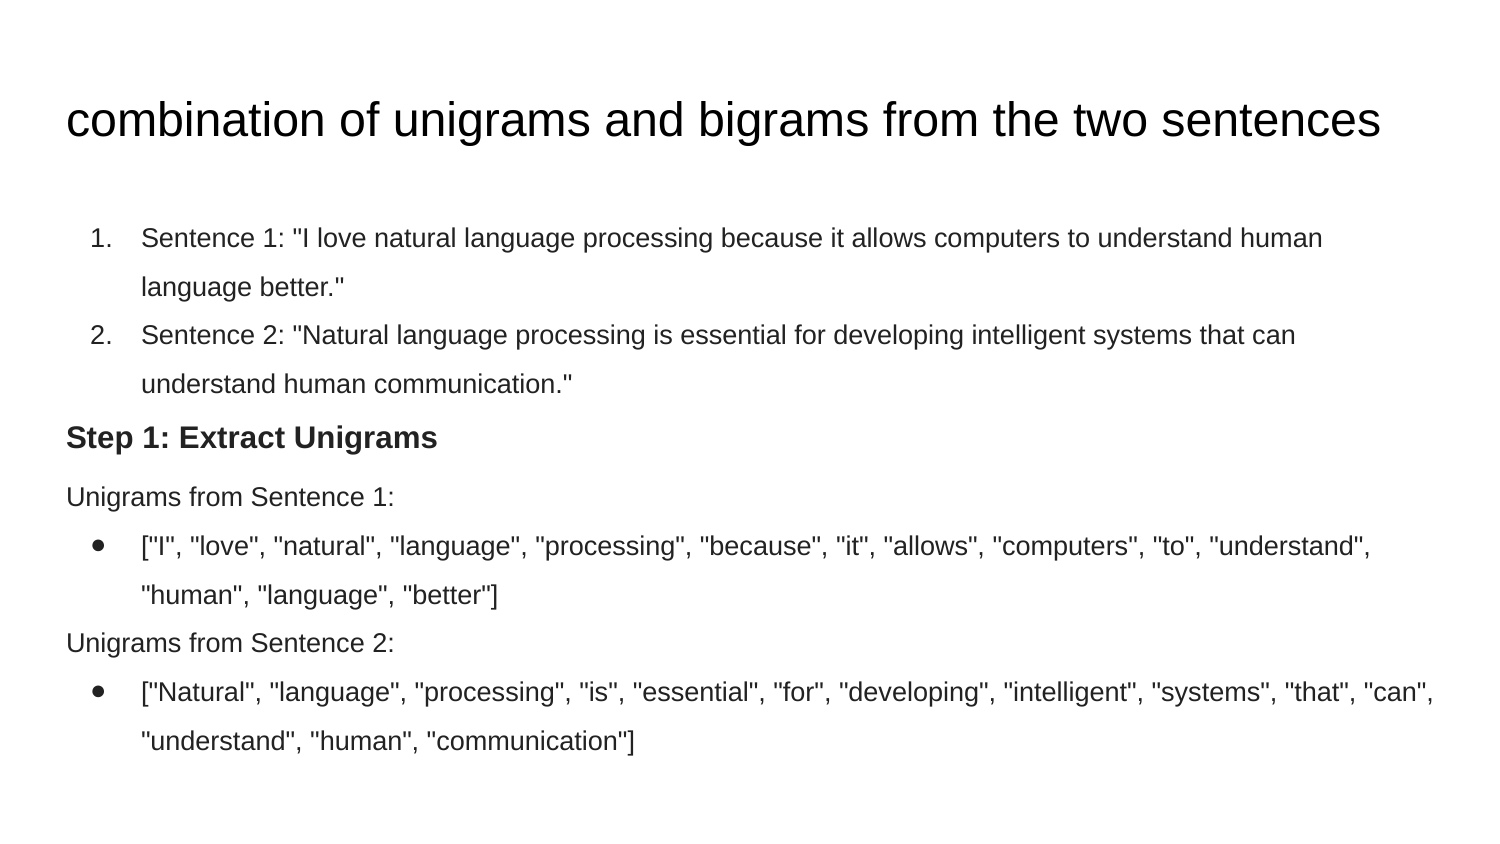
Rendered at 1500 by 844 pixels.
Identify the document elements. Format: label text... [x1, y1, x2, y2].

list Sentence 1: "I love natural language processing because it allows computers to understand human language better." Sentence 2: "Natural language processing is essential for developing intelligent systems that can understand human communication." Step 1: Extract Unigrams Unigrams from Sentence 1: ["I", "love", "natural", "language", "processing", "because", "it", "allows", "computers", "to", "understand", "human", "language", "better"] Unigrams from Sentence 2: ["Natural", "language", "processing", "is", "essential", "for", "developing", "intelligent", "systems", "that", "can", "understand", "human", "communication"] [51, 189, 1449, 750]
title combination of unigrams and bigrams from the two sentences [51, 72, 1449, 167]
